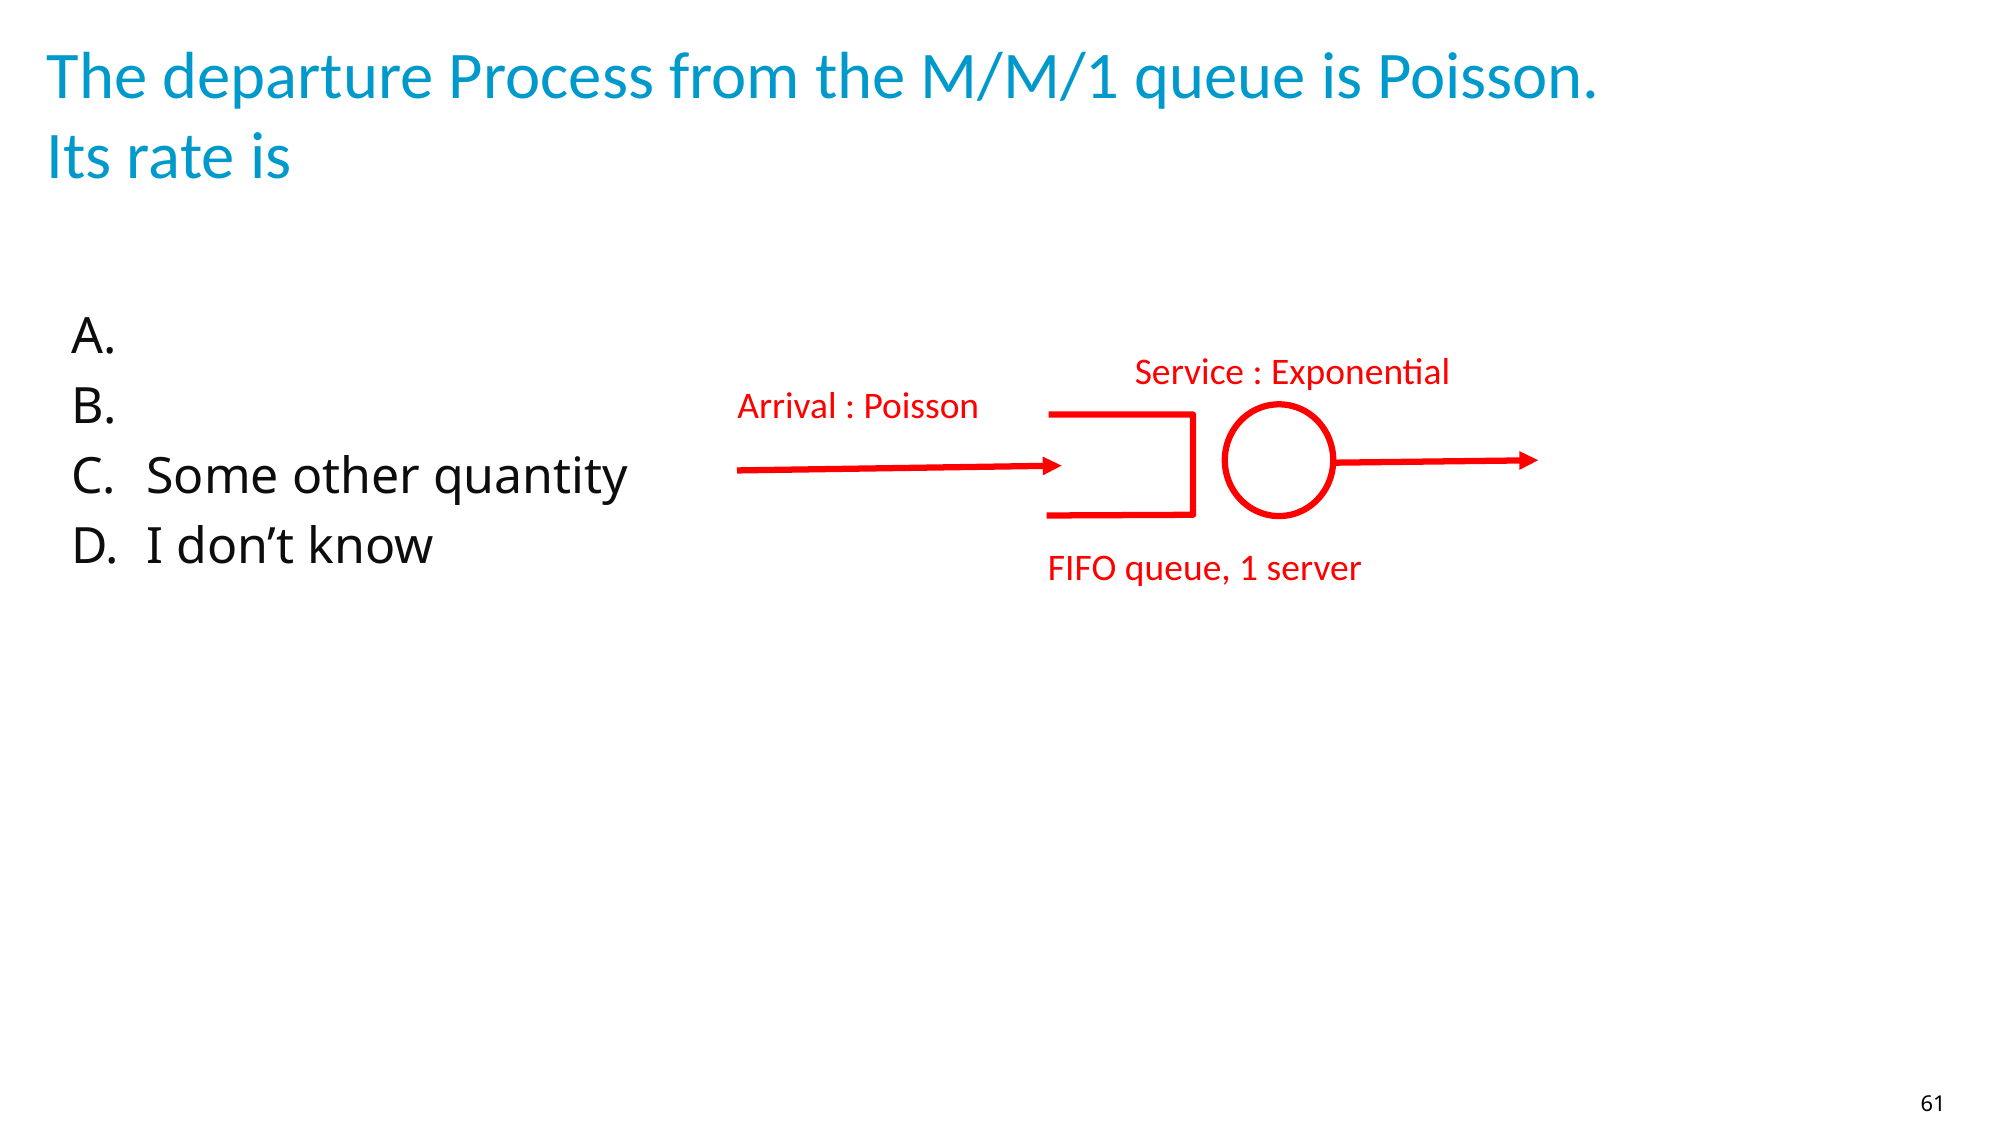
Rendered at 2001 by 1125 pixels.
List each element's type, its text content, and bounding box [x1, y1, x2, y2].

footer 61 [1866, 1082, 2000, 1125]
title The departure Process from the M/M/1 queue is Poisson. Its rate is [31, 0, 1647, 236]
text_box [710, 339, 1539, 597]
